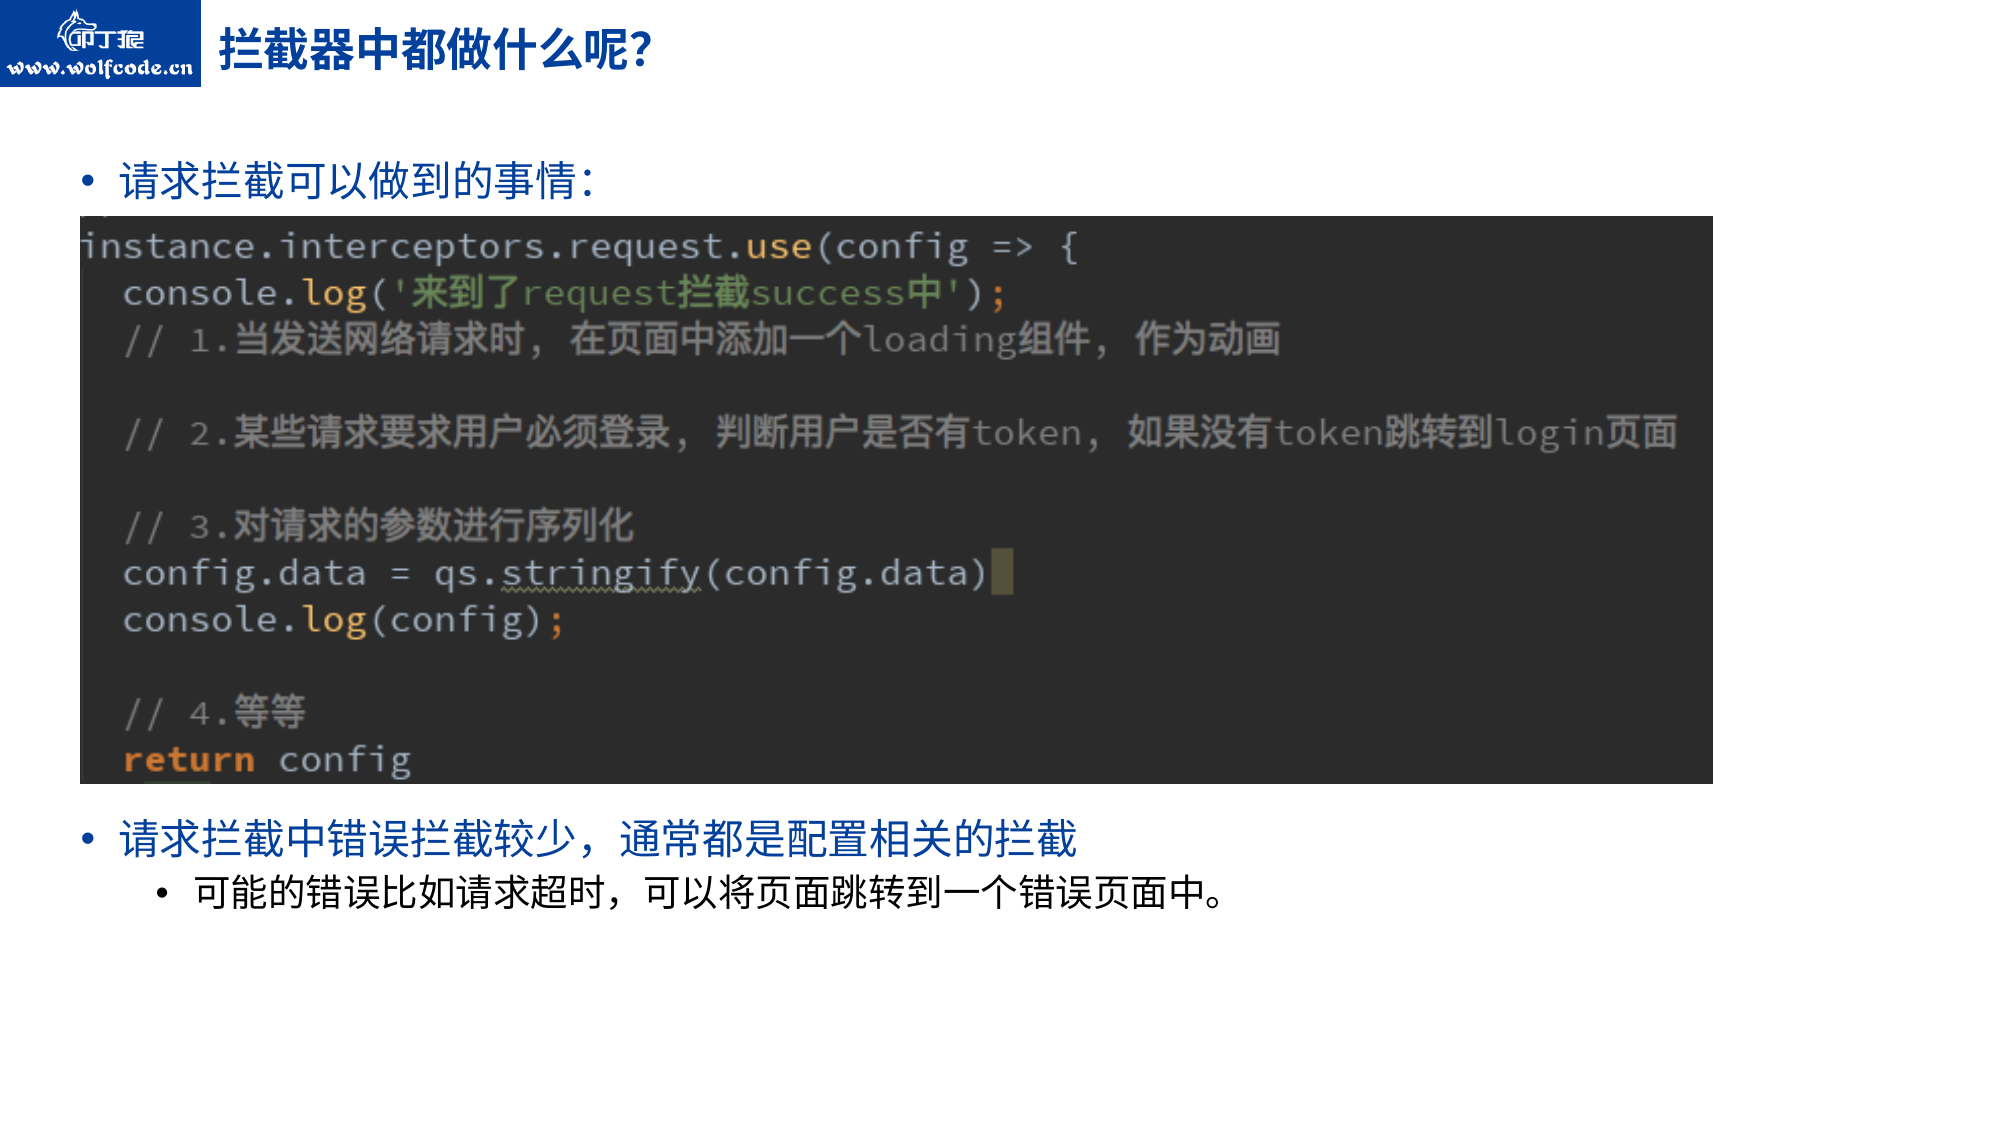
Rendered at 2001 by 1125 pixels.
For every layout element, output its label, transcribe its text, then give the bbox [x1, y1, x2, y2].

list 请求拦截可以做到的事情： 请求拦截中错误拦截较少，通常都是配置相关的拦截 可能的错误比如请求超时，可以将页面跳转到一个错误页面中。 [65, 152, 1863, 1014]
picture [80, 216, 1713, 784]
picture [0, 0, 201, 87]
title 拦截器中都做什么呢？ [203, 20, 2000, 97]
